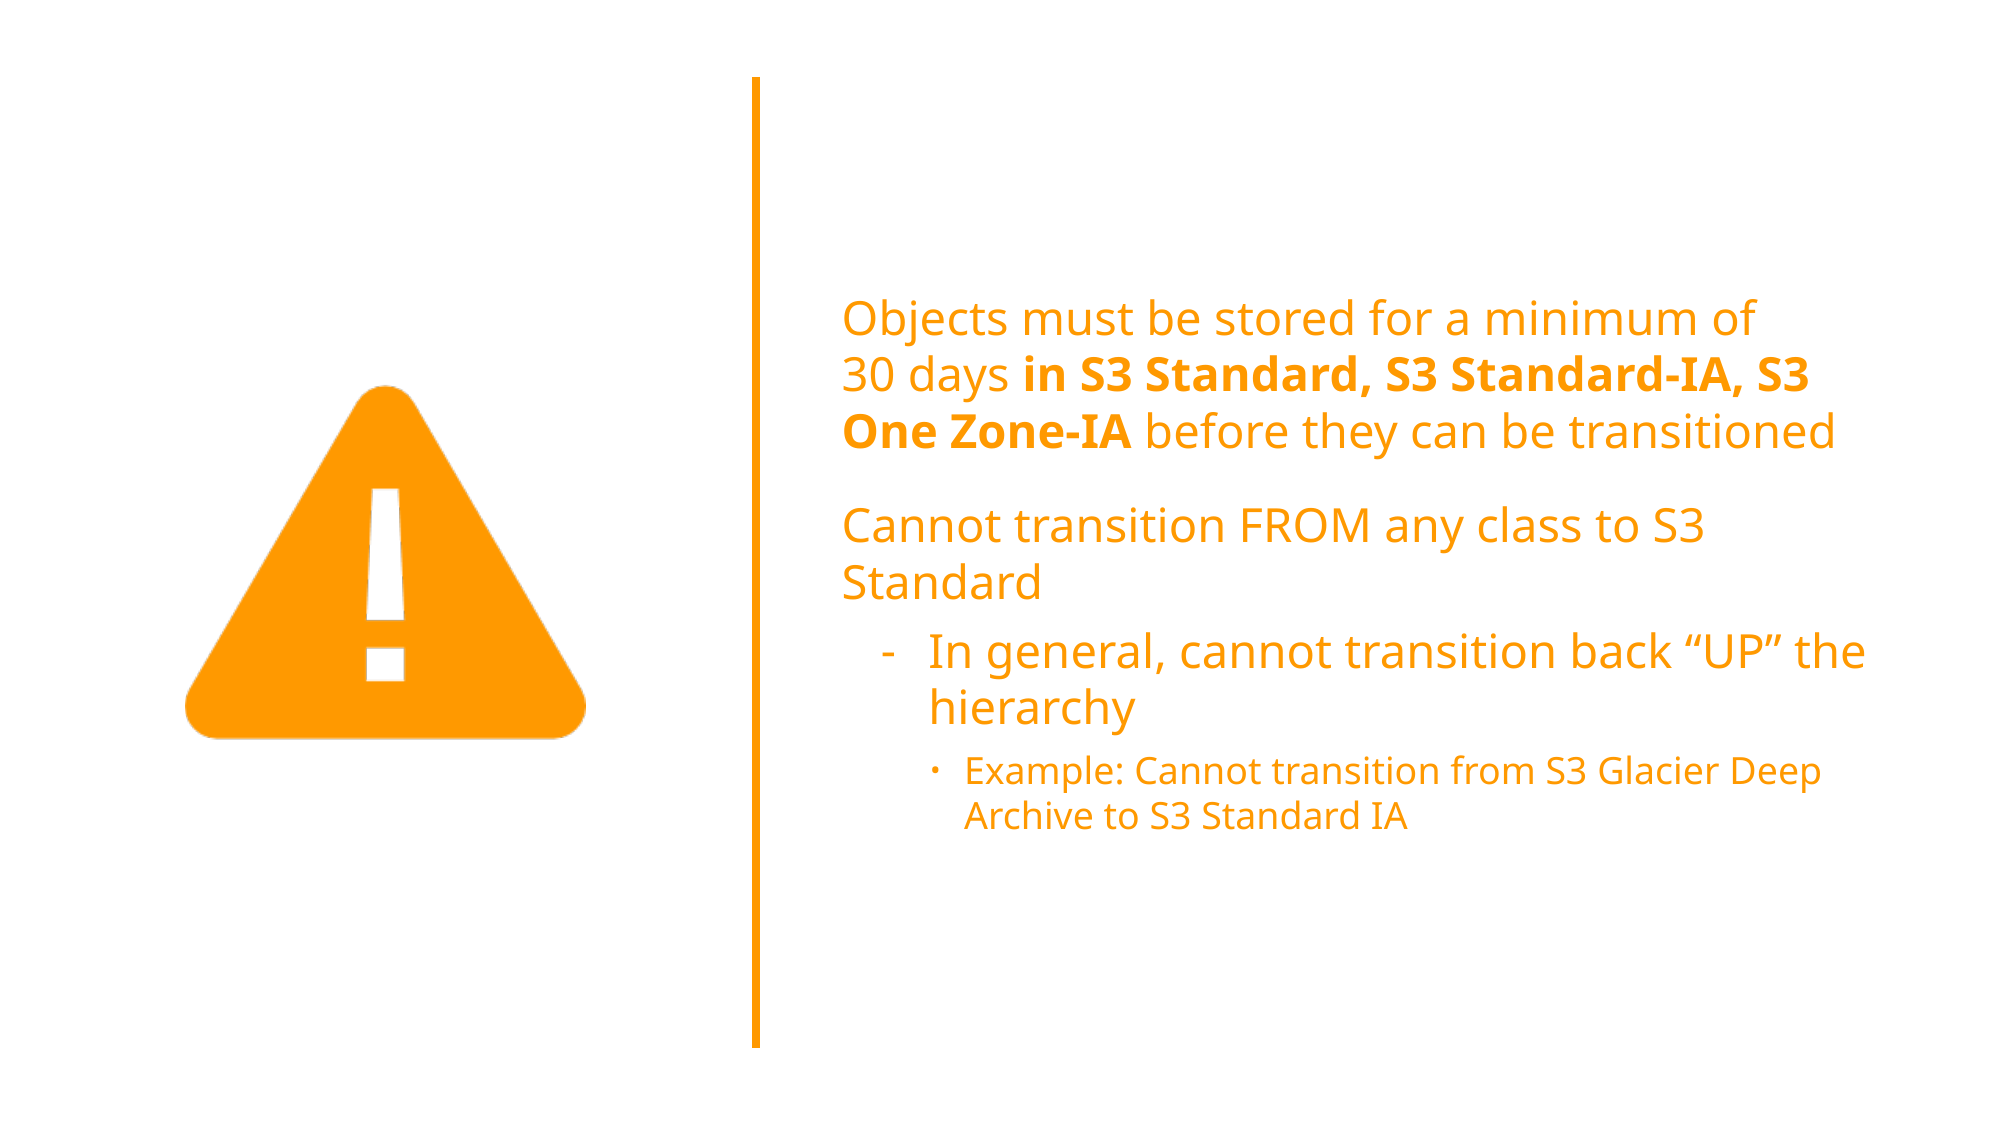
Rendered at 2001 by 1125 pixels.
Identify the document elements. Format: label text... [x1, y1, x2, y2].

list Objects must be stored for a minimum of 30 days in S3 Standard, S3 Standard-IA, S3 One Zone-IA before they can be transitioned Cannot transition FROM any class to S3 Standard In general, cannot transition back “UP” the hierarchy Example: Cannot transition from S3 Glacier Deep Archive to S3 Standard IA [832, 76, 1900, 1048]
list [185, 362, 586, 763]
